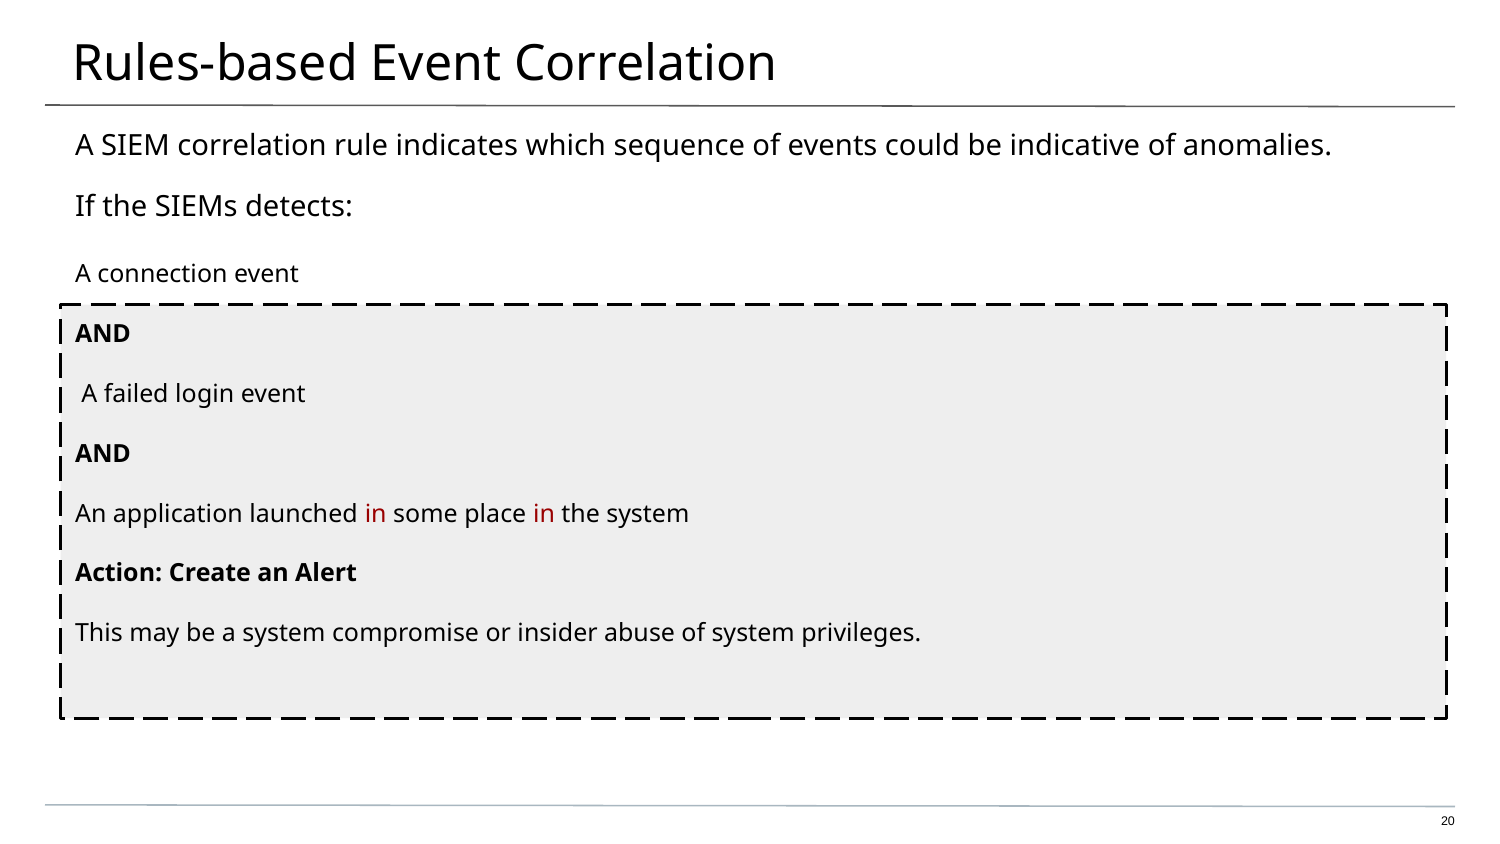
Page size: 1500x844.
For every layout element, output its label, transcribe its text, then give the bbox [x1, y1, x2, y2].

title Rules-based Event Correlation [0, 0, 1500, 88]
text_box [60, 304, 1447, 719]
subtitle A SIEM correlation rule indicates which sequence of events could be indicative of anomalies. [0, 110, 1500, 171]
slide_number 20 [1412, 813, 1455, 831]
list If the SIEMs detects: A connection event AND A failed login event AND An application launched in some place in the system Action: Create an Alert This may be a system compromise or insider abuse of system privileges. [0, 244, 1500, 282]
